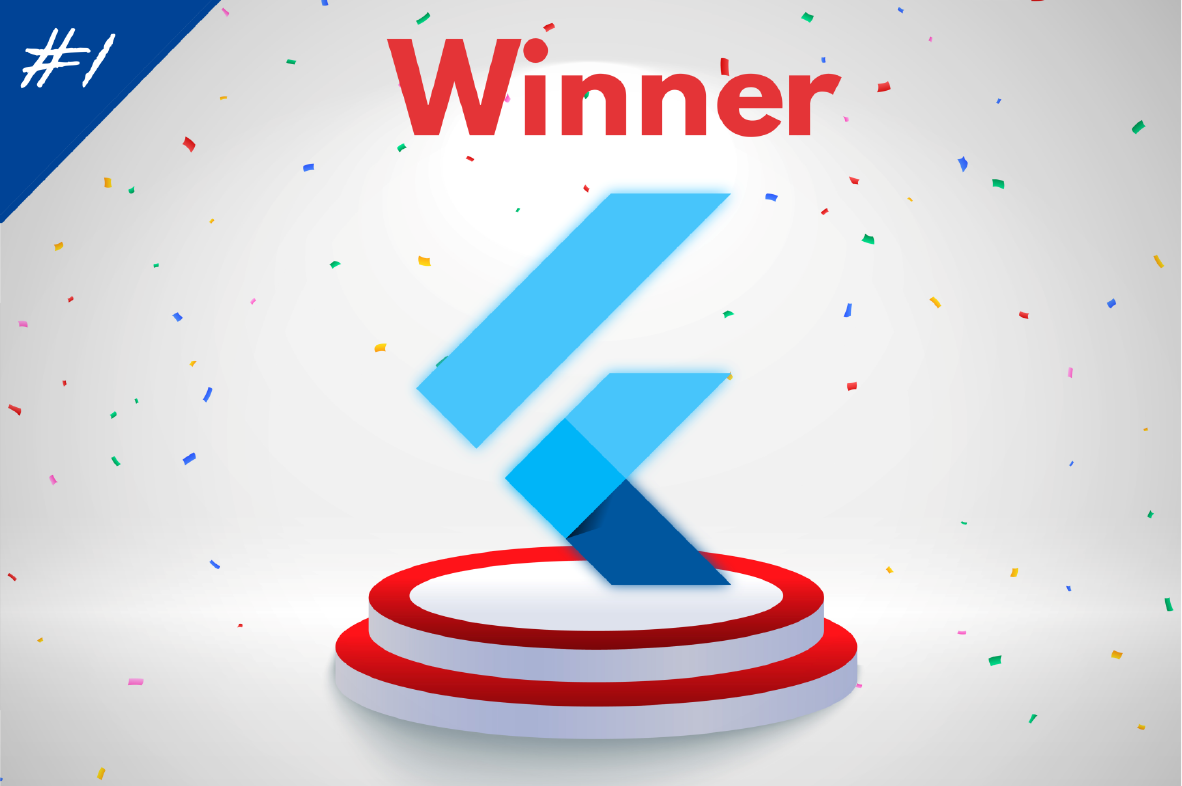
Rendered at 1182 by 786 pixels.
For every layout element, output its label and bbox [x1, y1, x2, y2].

list [0, 0, 1182, 786]
